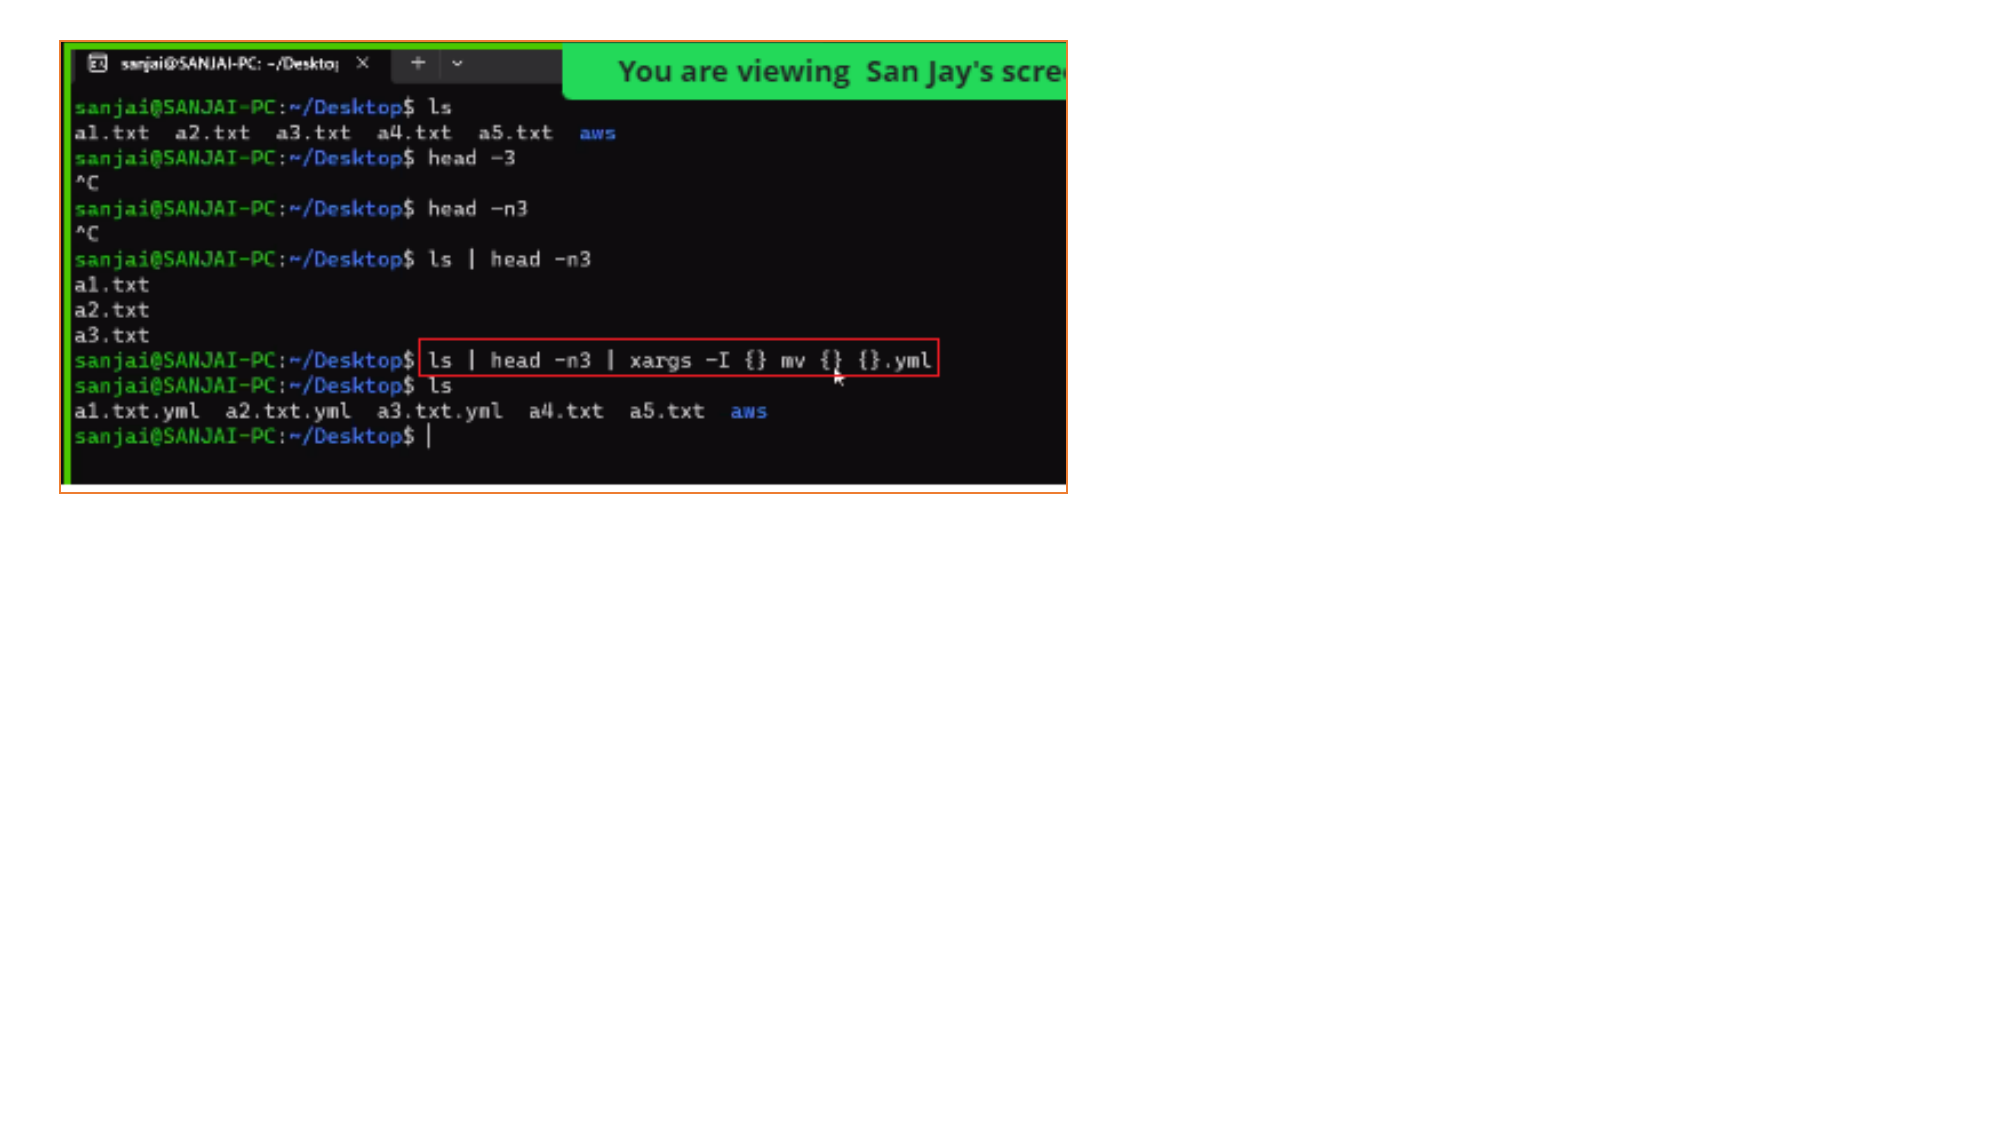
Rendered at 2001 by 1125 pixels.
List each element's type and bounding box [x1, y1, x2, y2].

picture [60, 41, 1066, 492]
